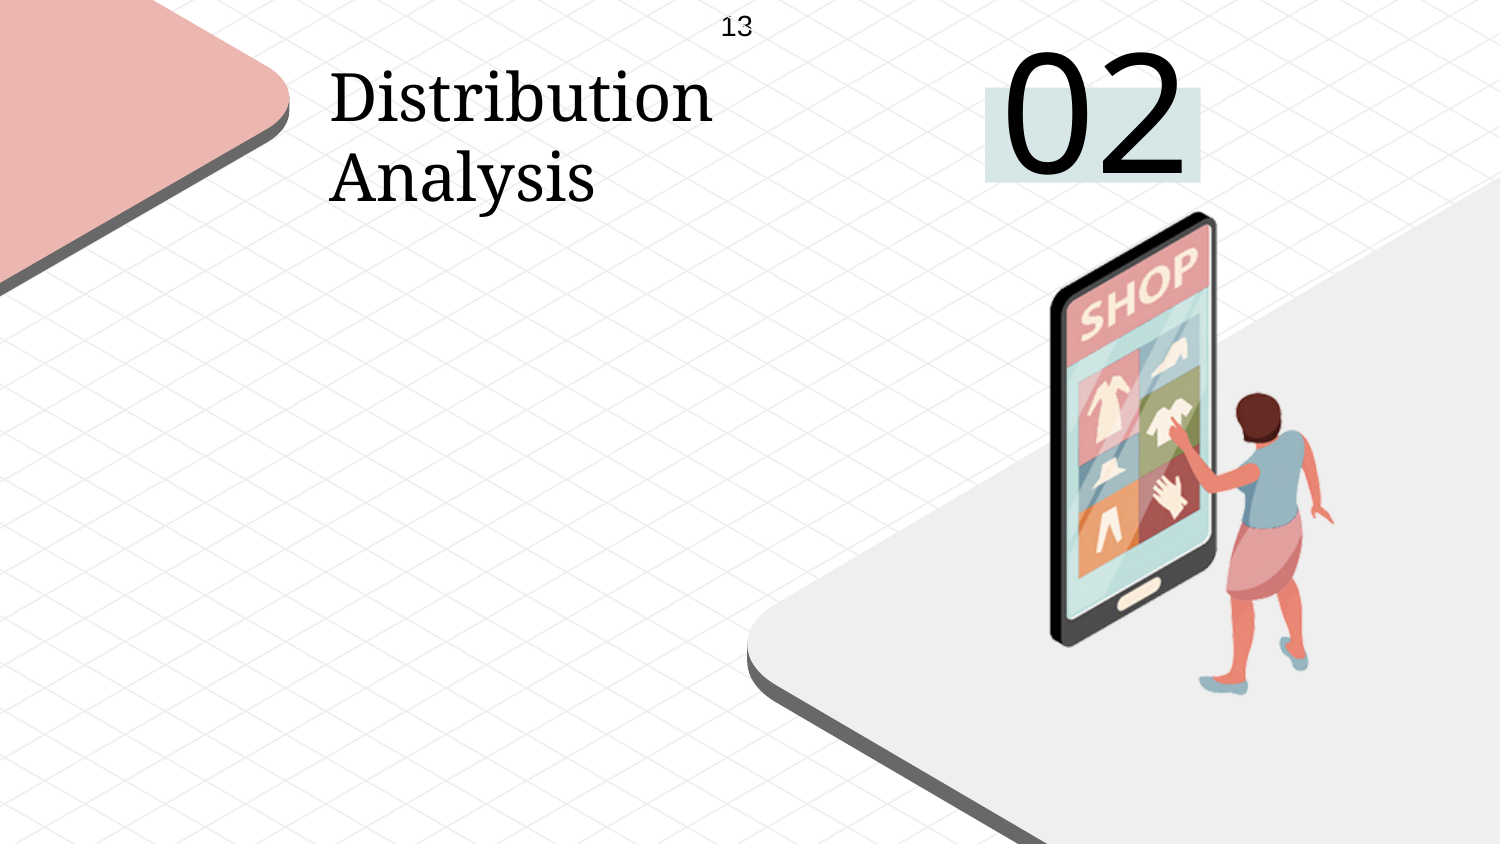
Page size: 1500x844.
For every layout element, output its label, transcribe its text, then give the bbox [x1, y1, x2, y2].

picture [952, 211, 1362, 723]
text_box Distribution Analysis [314, 91, 1002, 179]
text_box [985, 161, 1201, 183]
title 02 [985, 52, 1237, 161]
